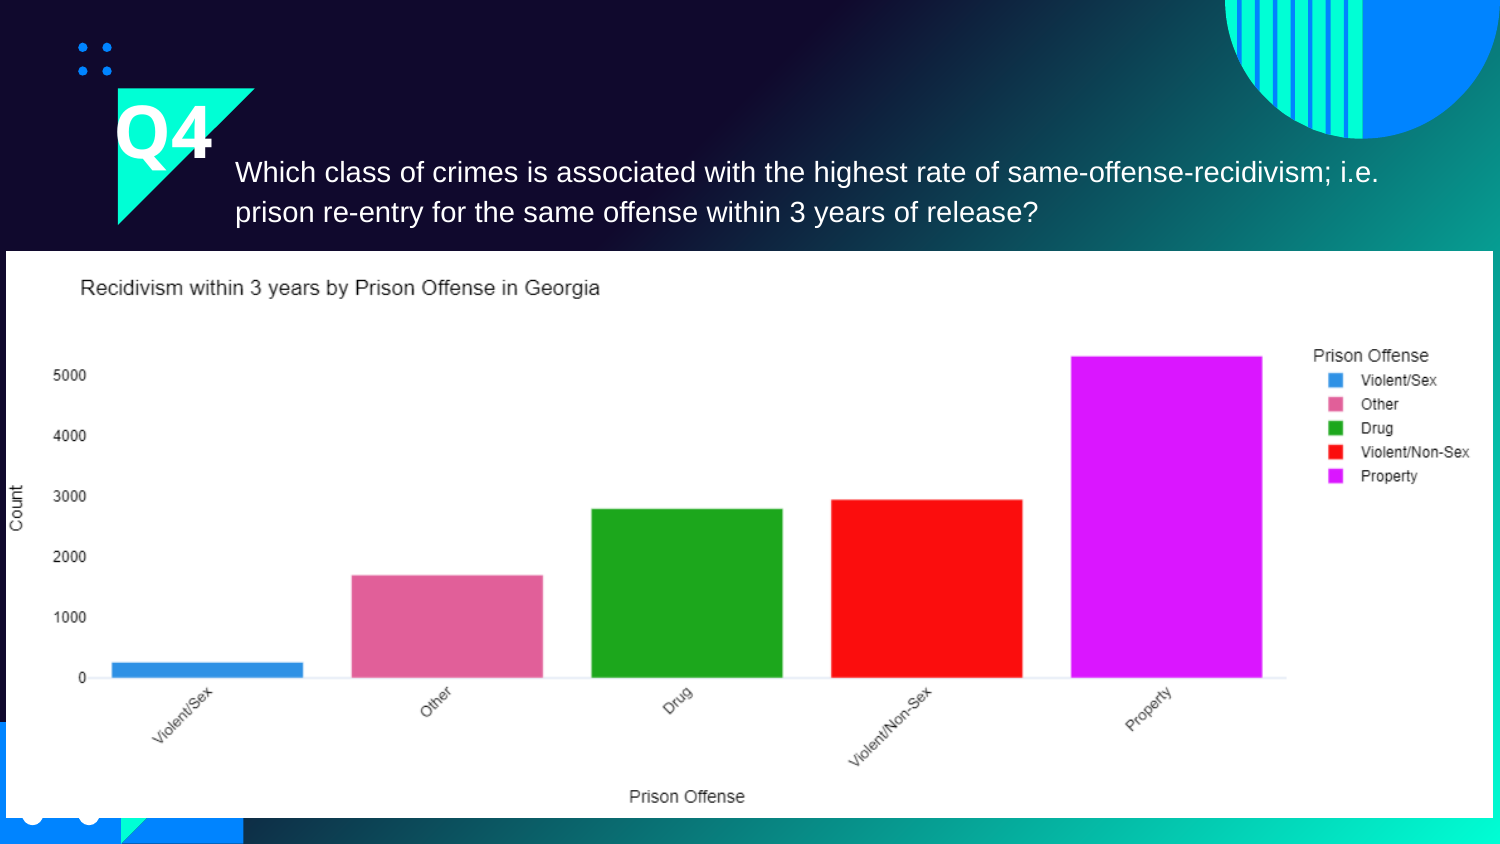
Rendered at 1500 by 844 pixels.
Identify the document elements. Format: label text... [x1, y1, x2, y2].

text_box Q4 [98, 71, 361, 189]
picture [6, 251, 1494, 818]
list Which class of crimes is associated with the highest rate of same-offense-recidivism; i.e. prison re-entry for the same offense within 3 years of release? [220, 132, 1419, 249]
